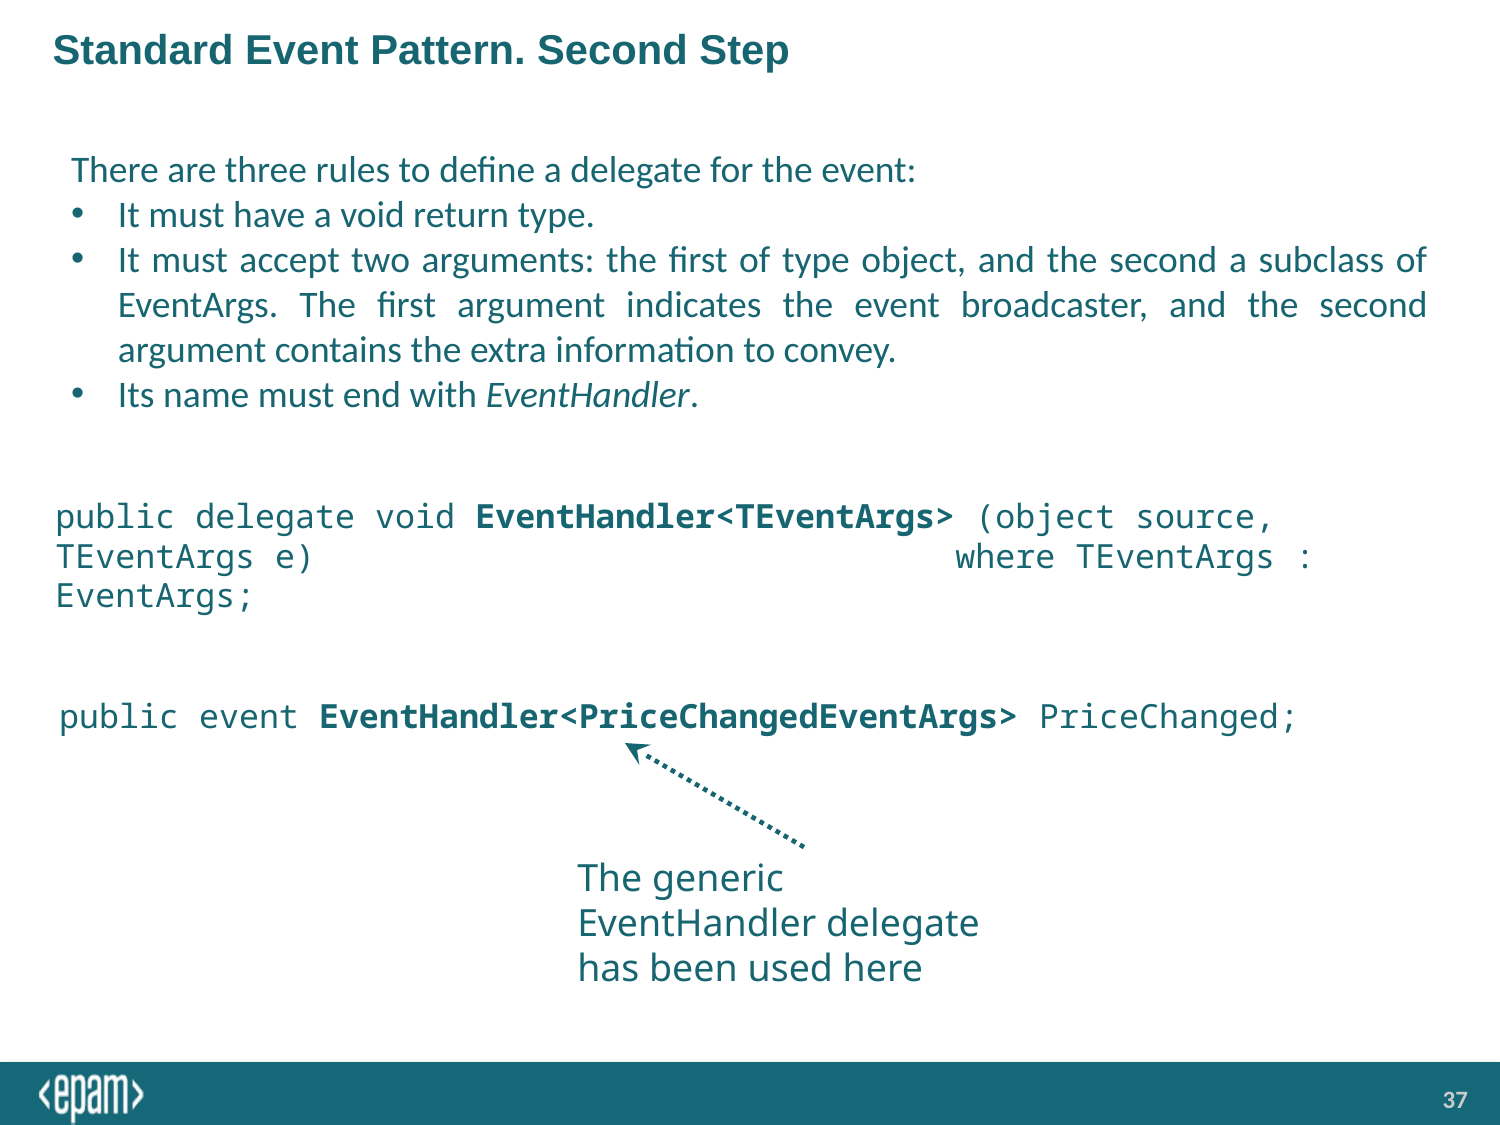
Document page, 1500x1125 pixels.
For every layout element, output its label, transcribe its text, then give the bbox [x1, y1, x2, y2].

picture [38, 1074, 144, 1125]
text_box public delegate void EventHandler<TEventArgs> (object source, TEventArgs e) where TEventArgs : EventArgs; [40, 487, 1460, 622]
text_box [624, 742, 805, 848]
title Standard Event Pattern. Second Step [0, 0, 1500, 95]
text_box public event EventHandler<PriceChangedEventArgs> PriceChanged; [44, 687, 1444, 743]
text_box There are three rules to define a delegate for the event: It must have a void return type. It must accept two arguments: the first of type object, and the second a subclass of EventArgs. The first argument indicates the event broadcaster, and the second argument contains the extra information to convey. Its name must end with EventHandler. [56, 137, 1444, 423]
text_box The generic EventHandler delegate has been used here [562, 847, 1046, 997]
